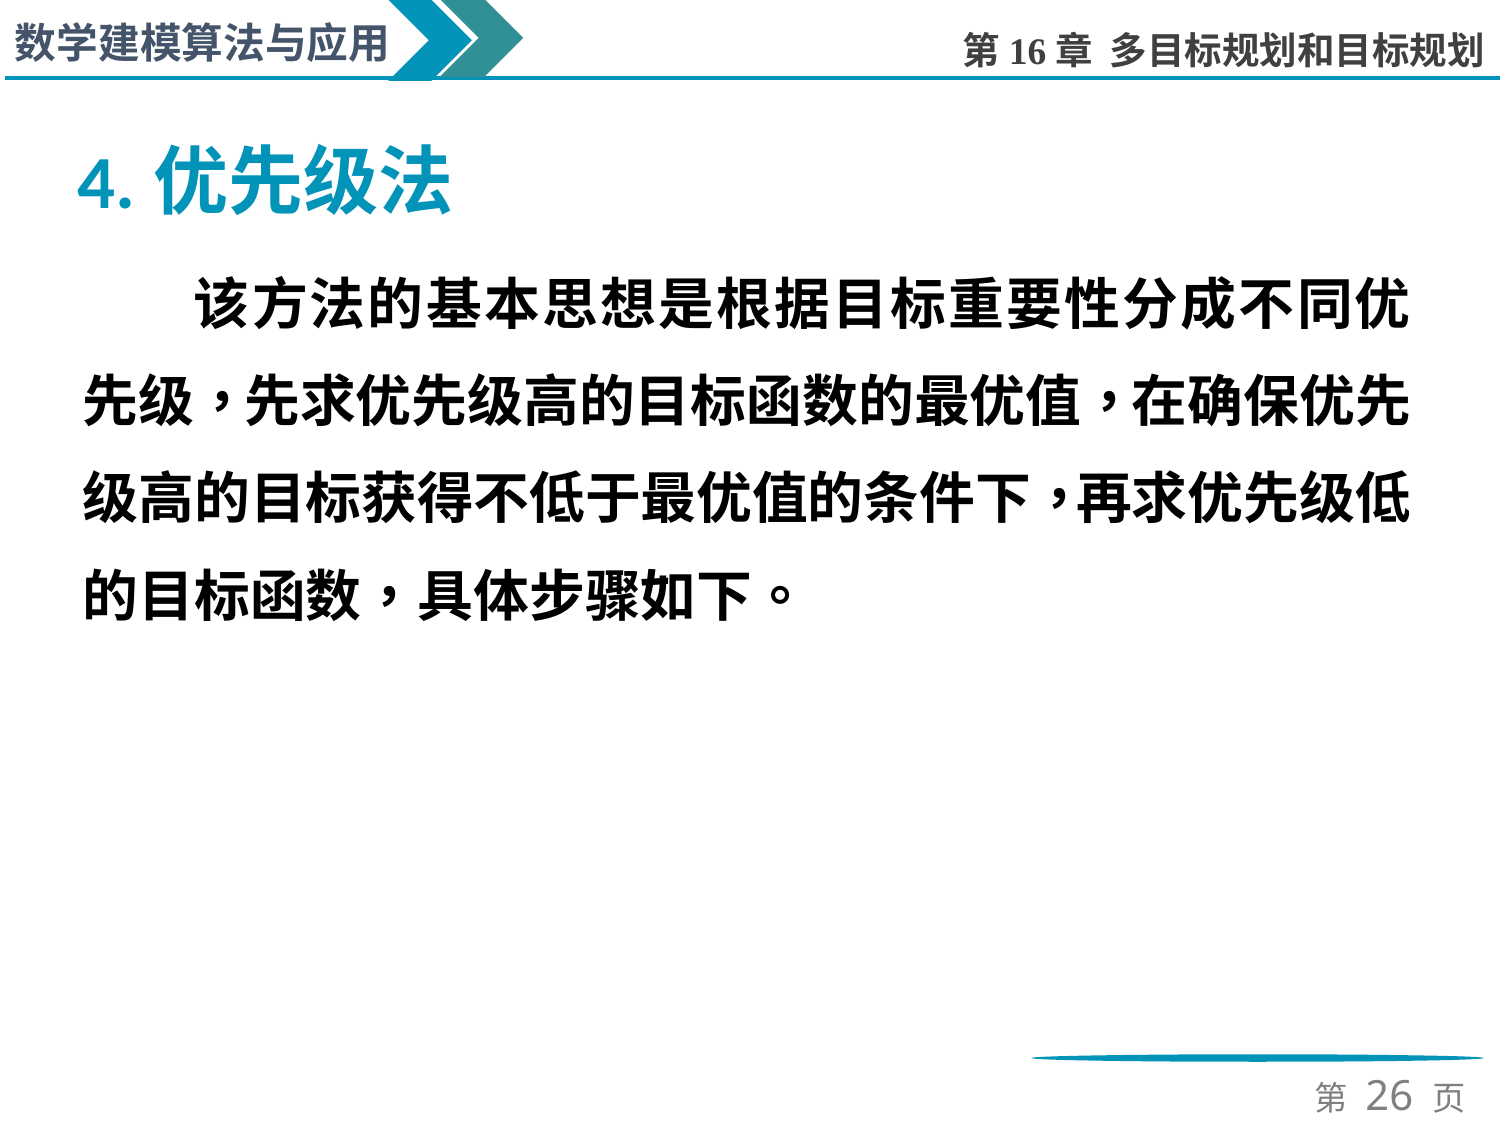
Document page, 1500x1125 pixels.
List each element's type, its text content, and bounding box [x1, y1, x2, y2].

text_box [82, 267, 1409, 868]
text_box 4.优先级法 [63, 126, 1100, 232]
